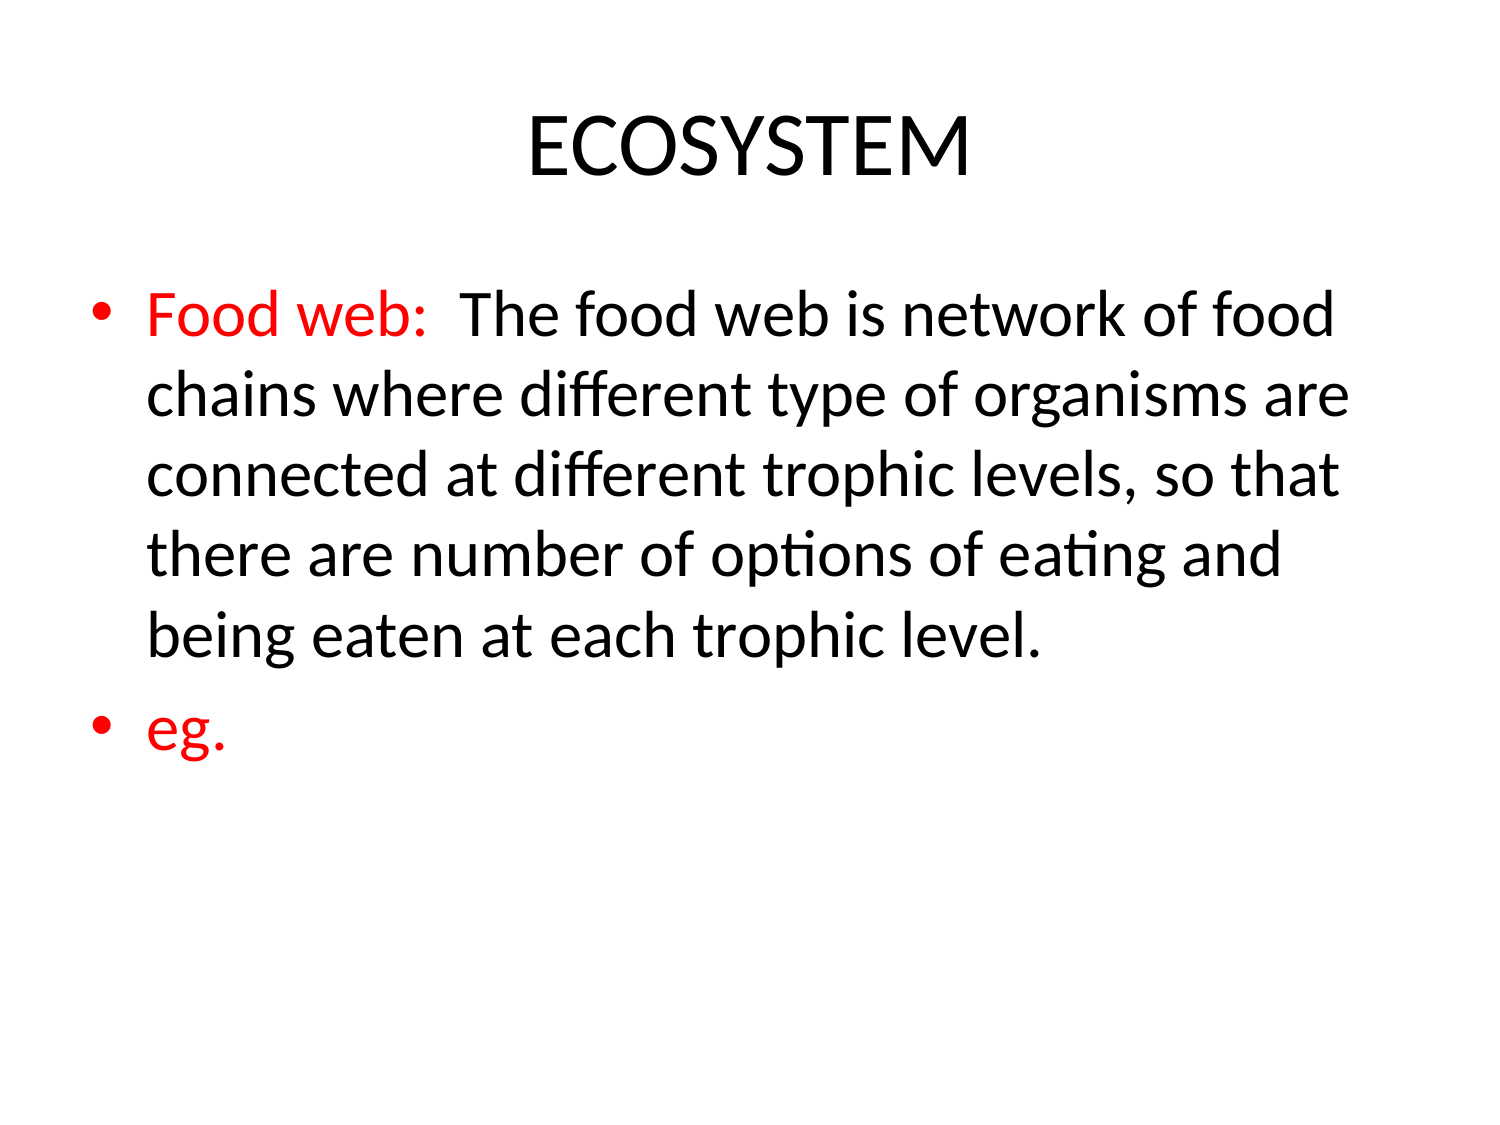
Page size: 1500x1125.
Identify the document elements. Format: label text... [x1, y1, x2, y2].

title ECOSYSTEM [75, 45, 1425, 233]
list Food web: The food web is network of food chains where different type of organisms are connected at different trophic levels, so that there are number of options of eating and being eaten at each trophic level. eg. [75, 262, 1425, 1005]
